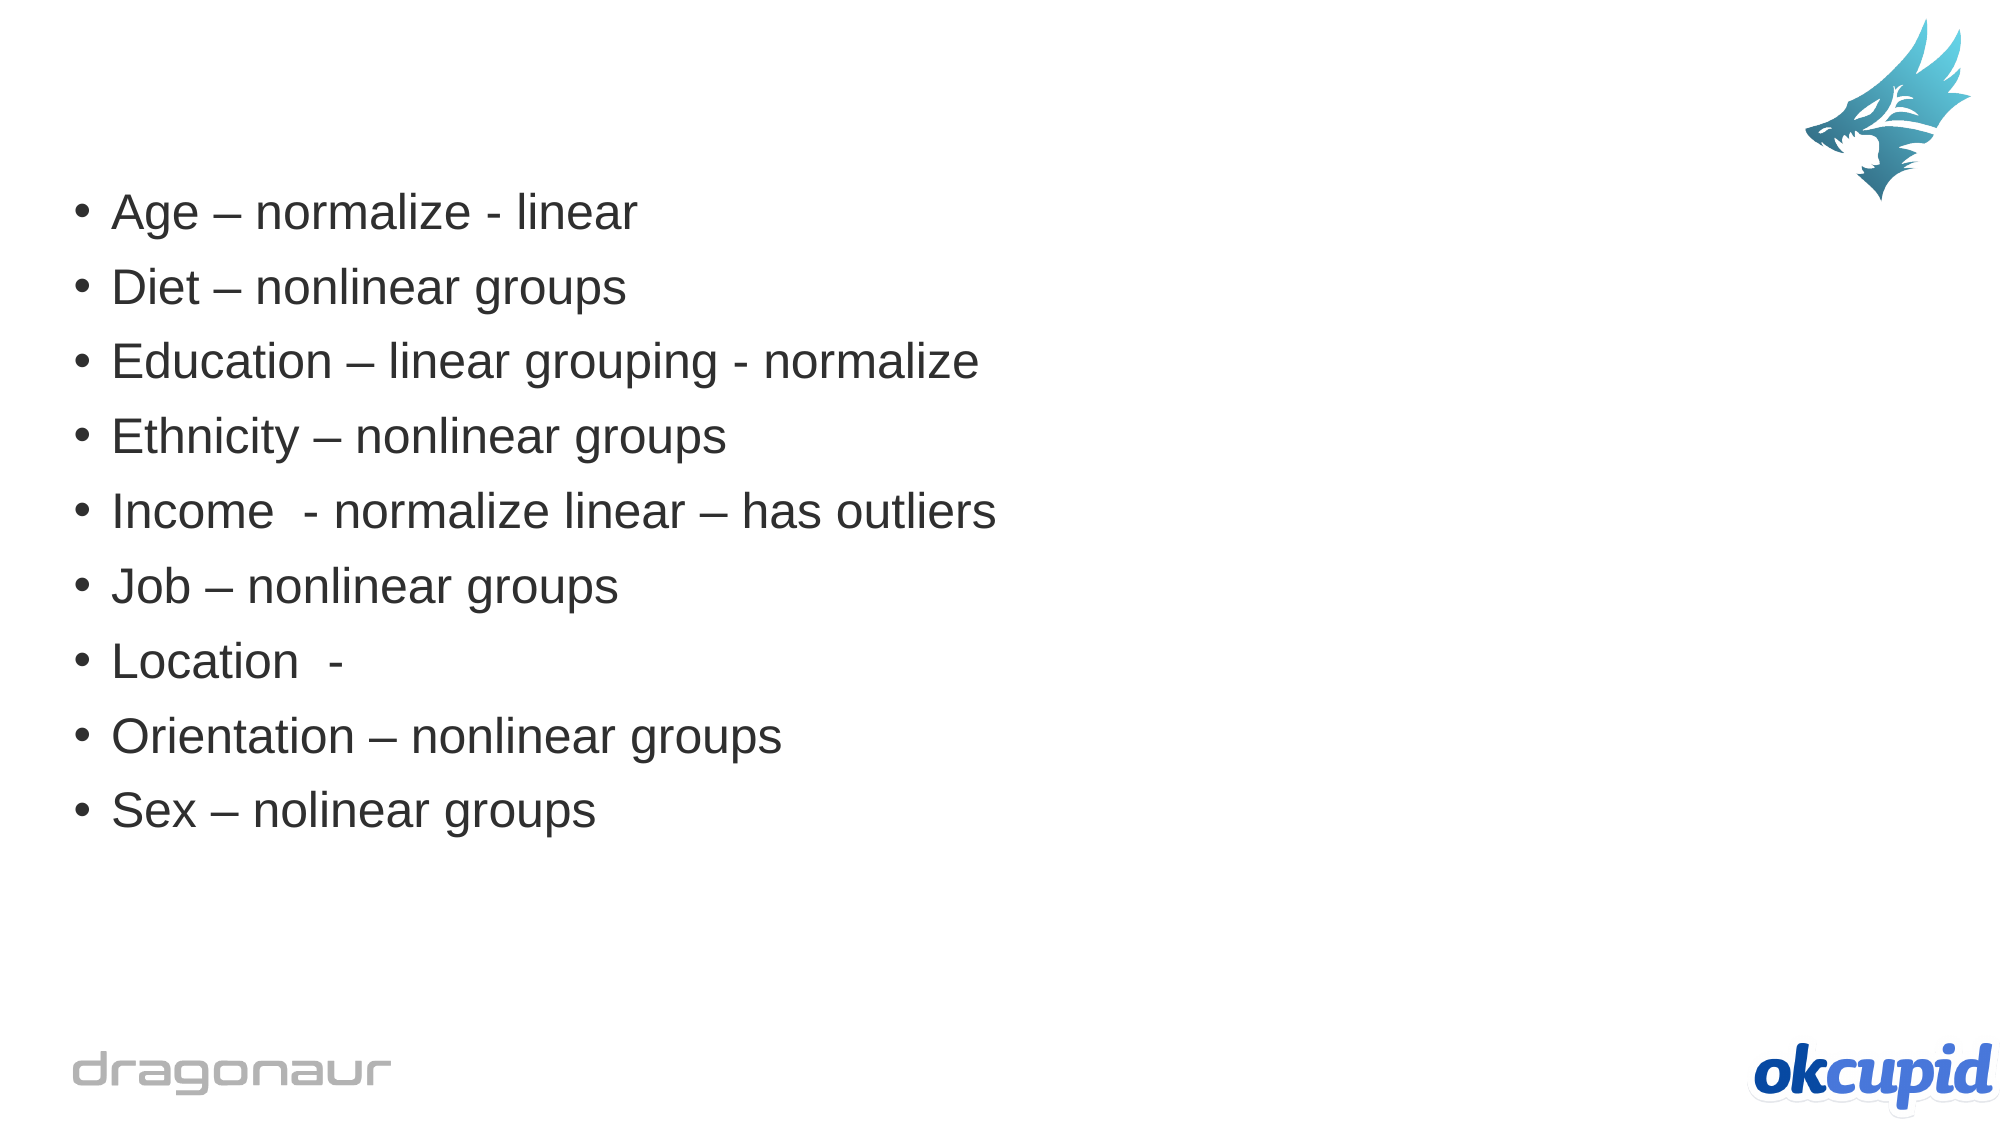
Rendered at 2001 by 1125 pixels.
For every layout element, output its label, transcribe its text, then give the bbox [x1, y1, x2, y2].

picture [1747, 1035, 2000, 1119]
picture [1796, 18, 1981, 202]
list Age – normalize - linear Diet – nonlinear groups Education – linear grouping - normalize Ethnicity – nonlinear groups Income - normalize linear – has outliers Job – nonlinear groups Location - Orientation – nonlinear groups Sex – nolinear groups [58, 178, 1947, 1014]
